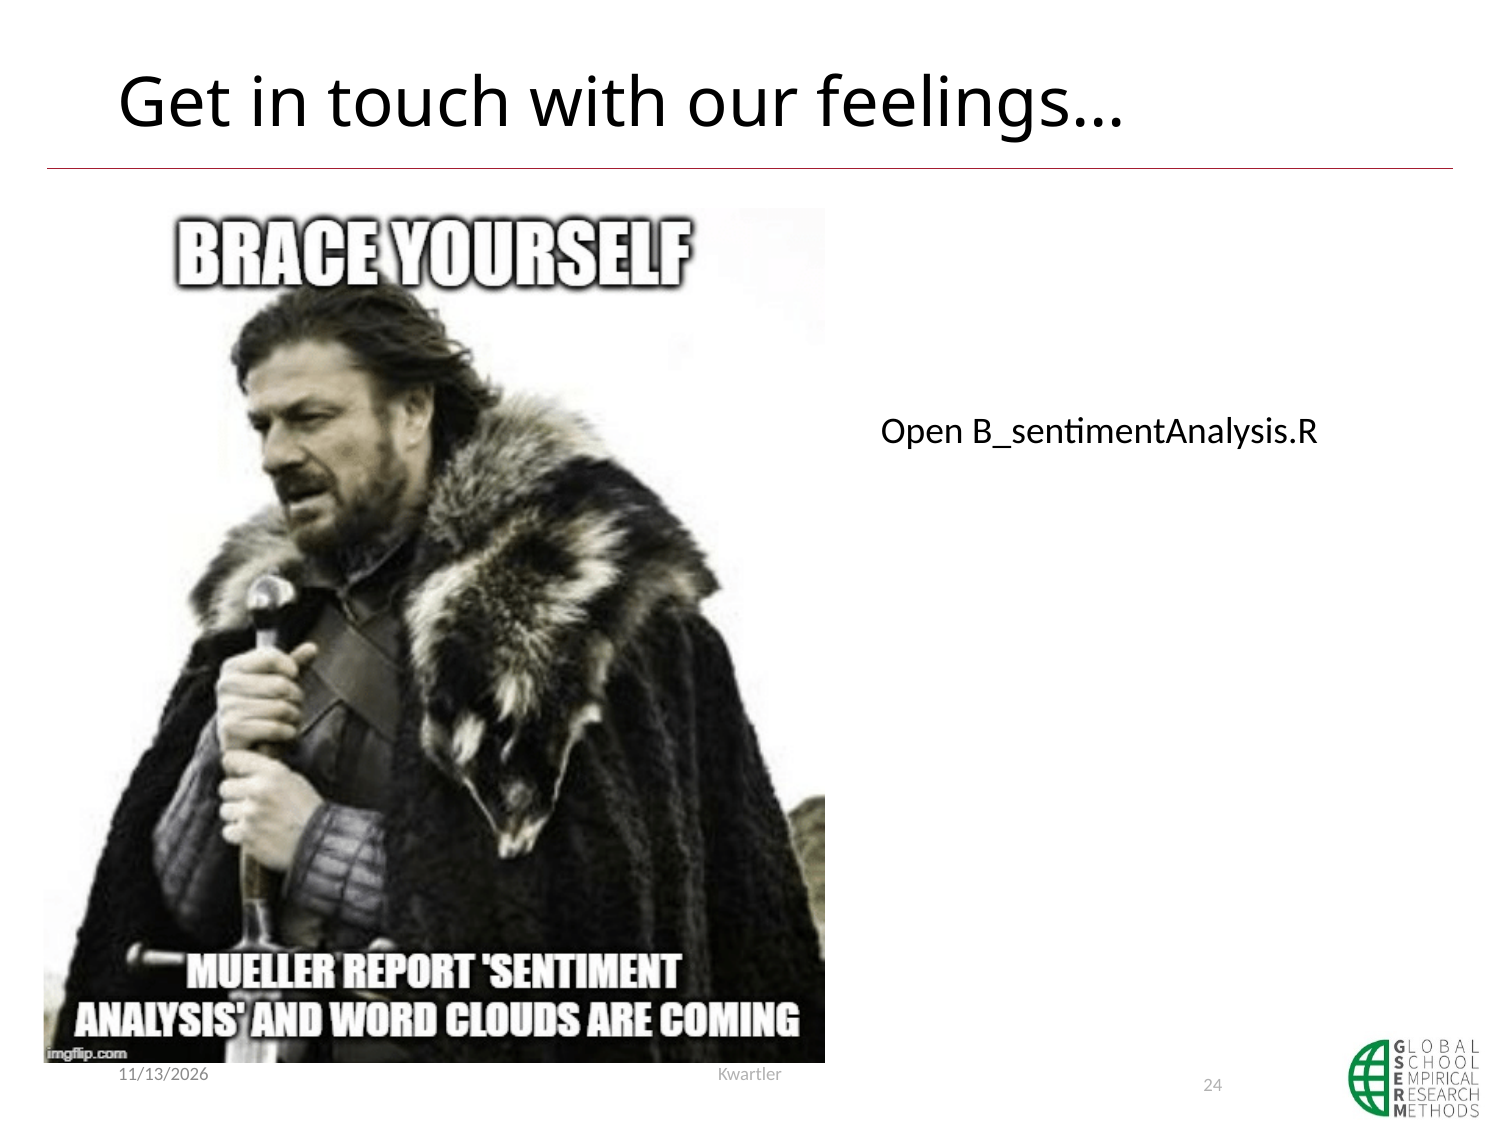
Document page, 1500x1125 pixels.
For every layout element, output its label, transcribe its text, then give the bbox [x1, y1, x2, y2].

picture [1342, 1031, 1500, 1120]
title Get in touch with our feelings… [103, 59, 1397, 157]
slide_number 24 [1188, 1042, 1330, 1103]
picture [43, 208, 825, 1063]
text_box Open B_sentimentAnalysis.R [865, 398, 1334, 458]
footer Kwartler [496, 1042, 1004, 1103]
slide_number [103, 1063, 441, 1103]
